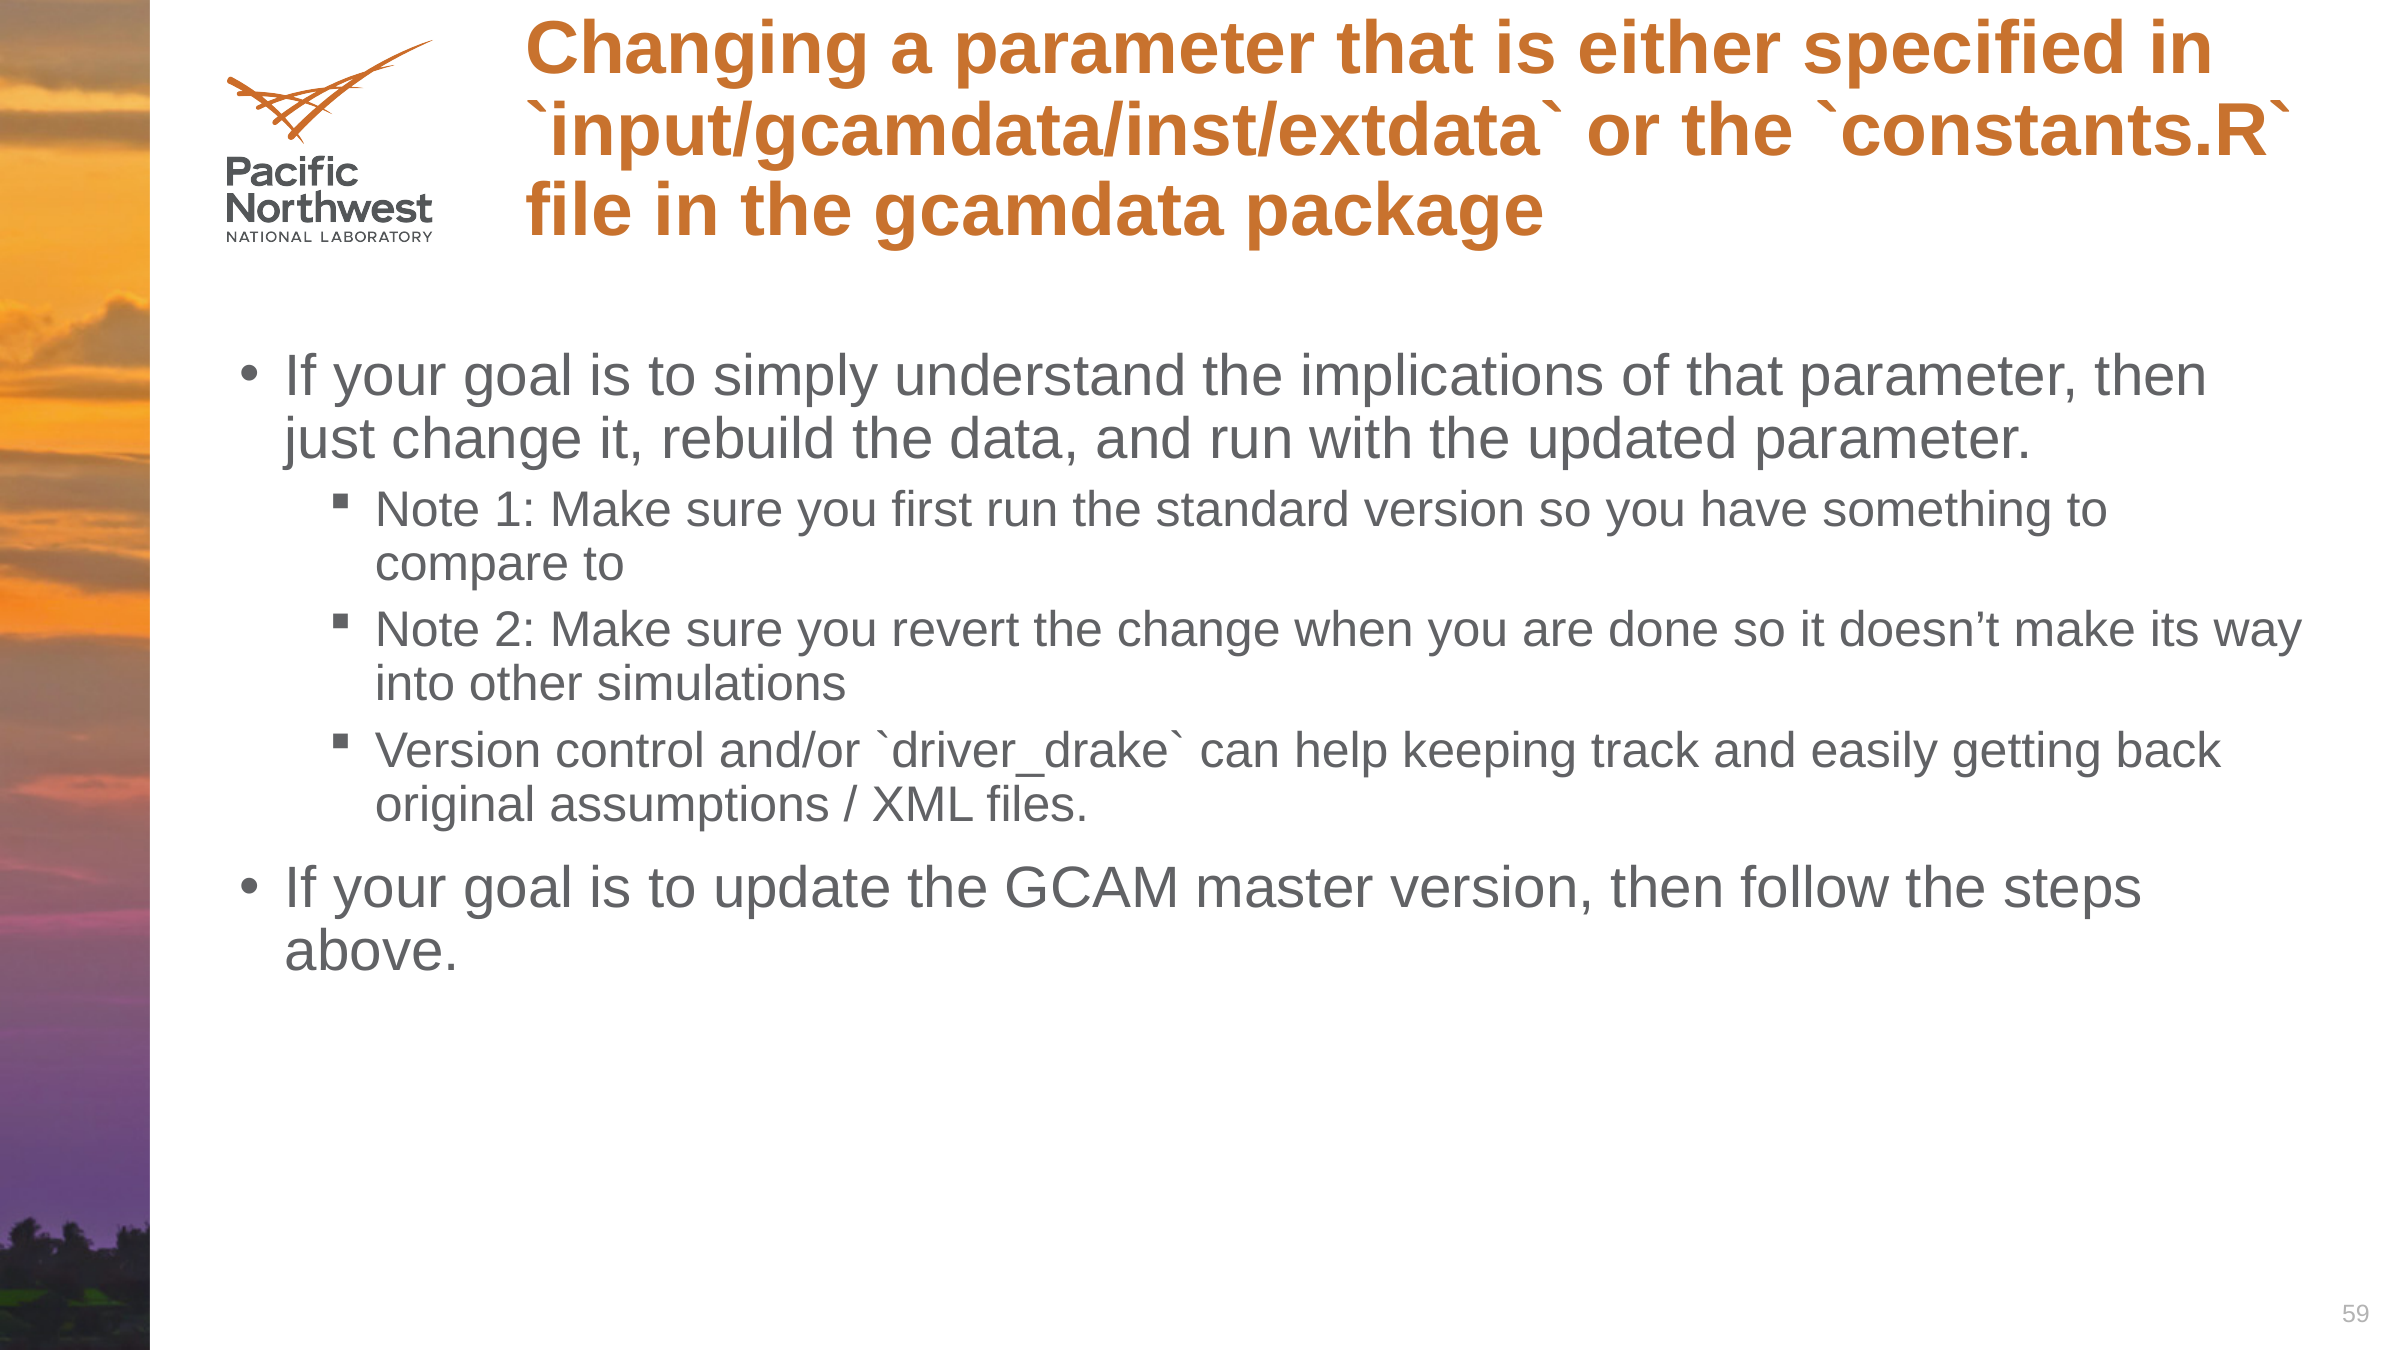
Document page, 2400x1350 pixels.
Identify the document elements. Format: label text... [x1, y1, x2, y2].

slide_number 59 [2295, 1275, 2370, 1350]
title Changing a parameter that is either specified in `input/gcamdata/inst/extdata` or the `constants.R` file in the gcamdata package [525, 44, 2325, 260]
picture [0, 0, 149, 1350]
list If your goal is to simply understand the implications of that parameter, then just change it, rebuild the data, and run with the updated parameter. Note 1: Make sure you first run the standard version so you have something to compare to Note 2: Make sure you revert the change when you are done so it doesn’t make its way into other simulations Version control and/or `driver_drake` can help keeping track and easily getting back original assumptions / XML files. If your goal is to update the GCAM master version, then follow the steps above. [225, 337, 2325, 1238]
picture [225, 38, 435, 244]
